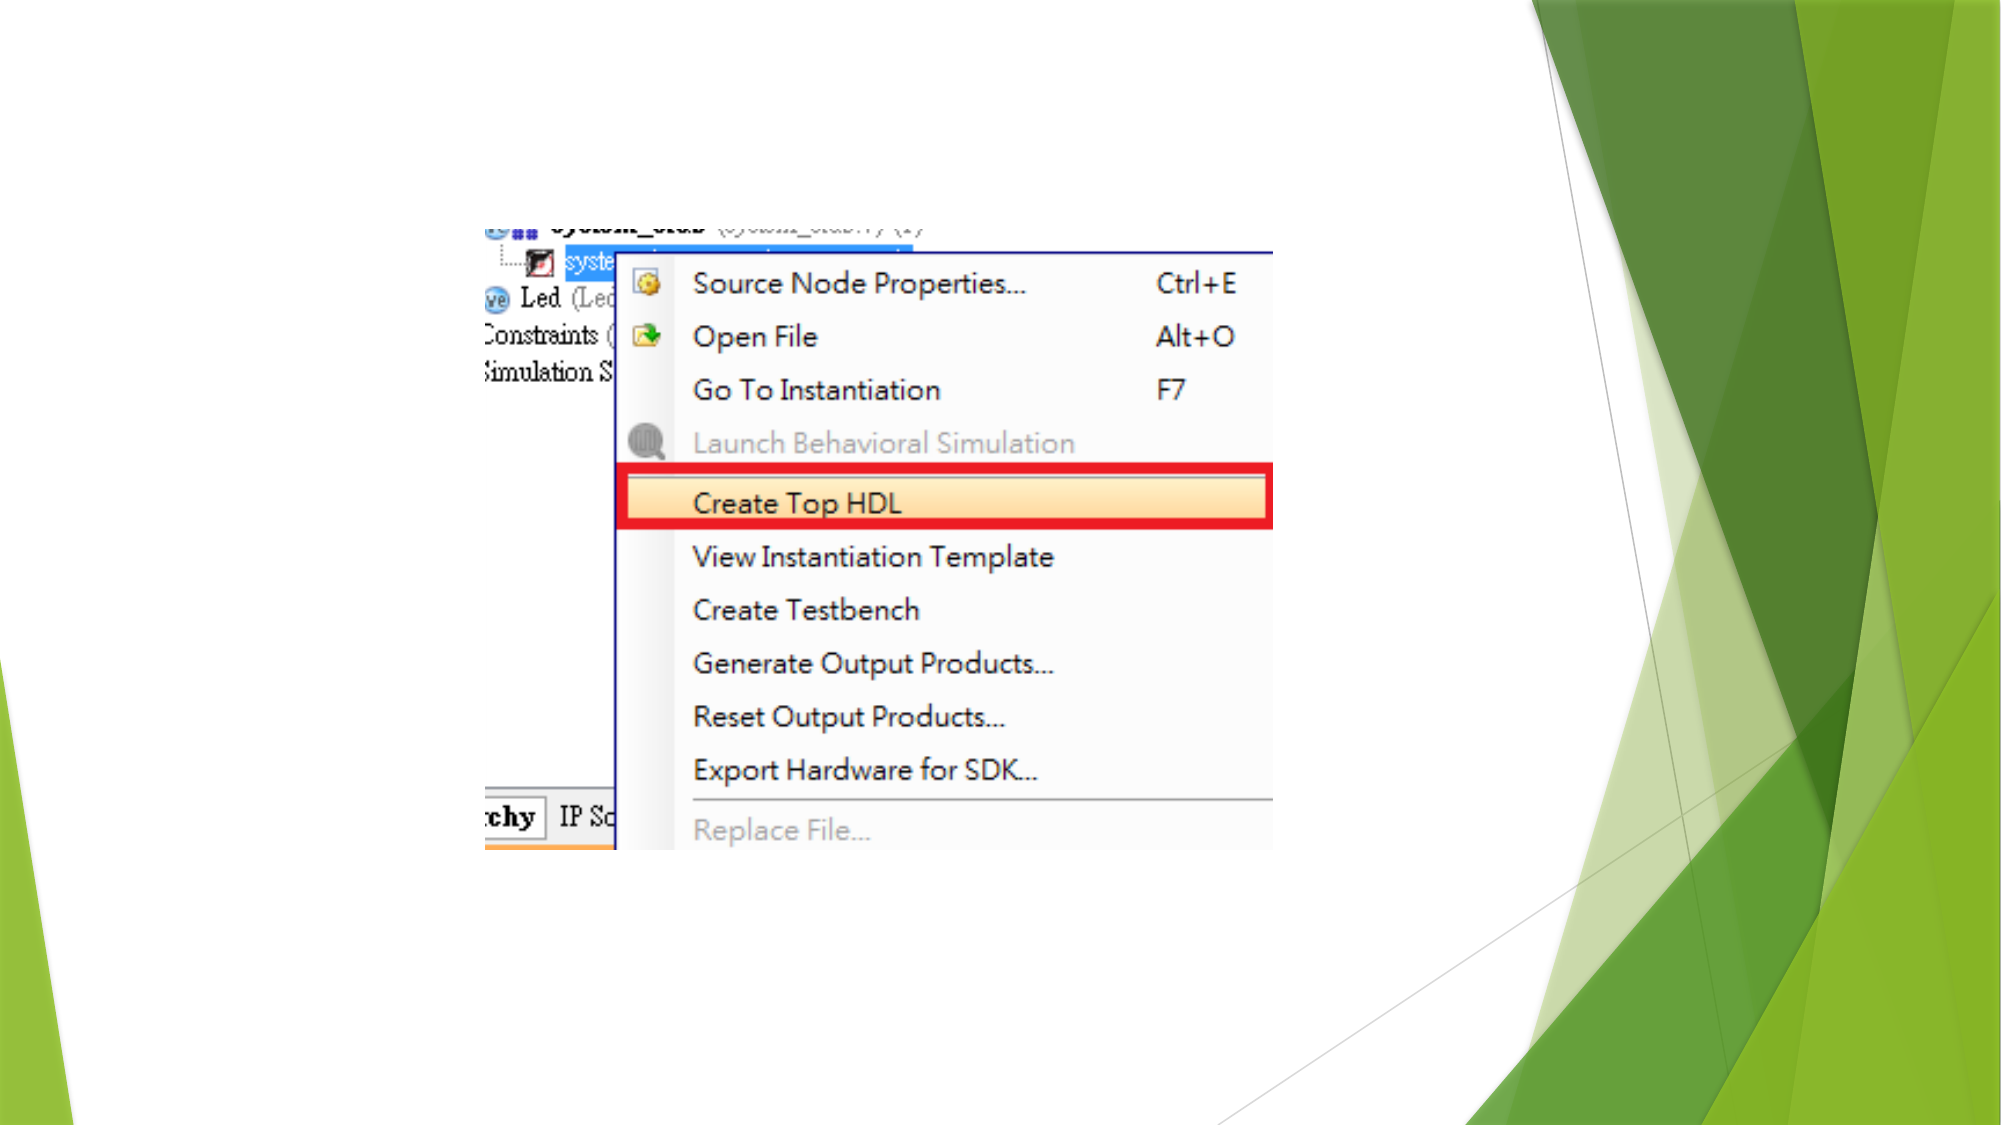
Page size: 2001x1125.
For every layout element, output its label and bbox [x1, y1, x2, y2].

picture [485, 229, 1274, 851]
